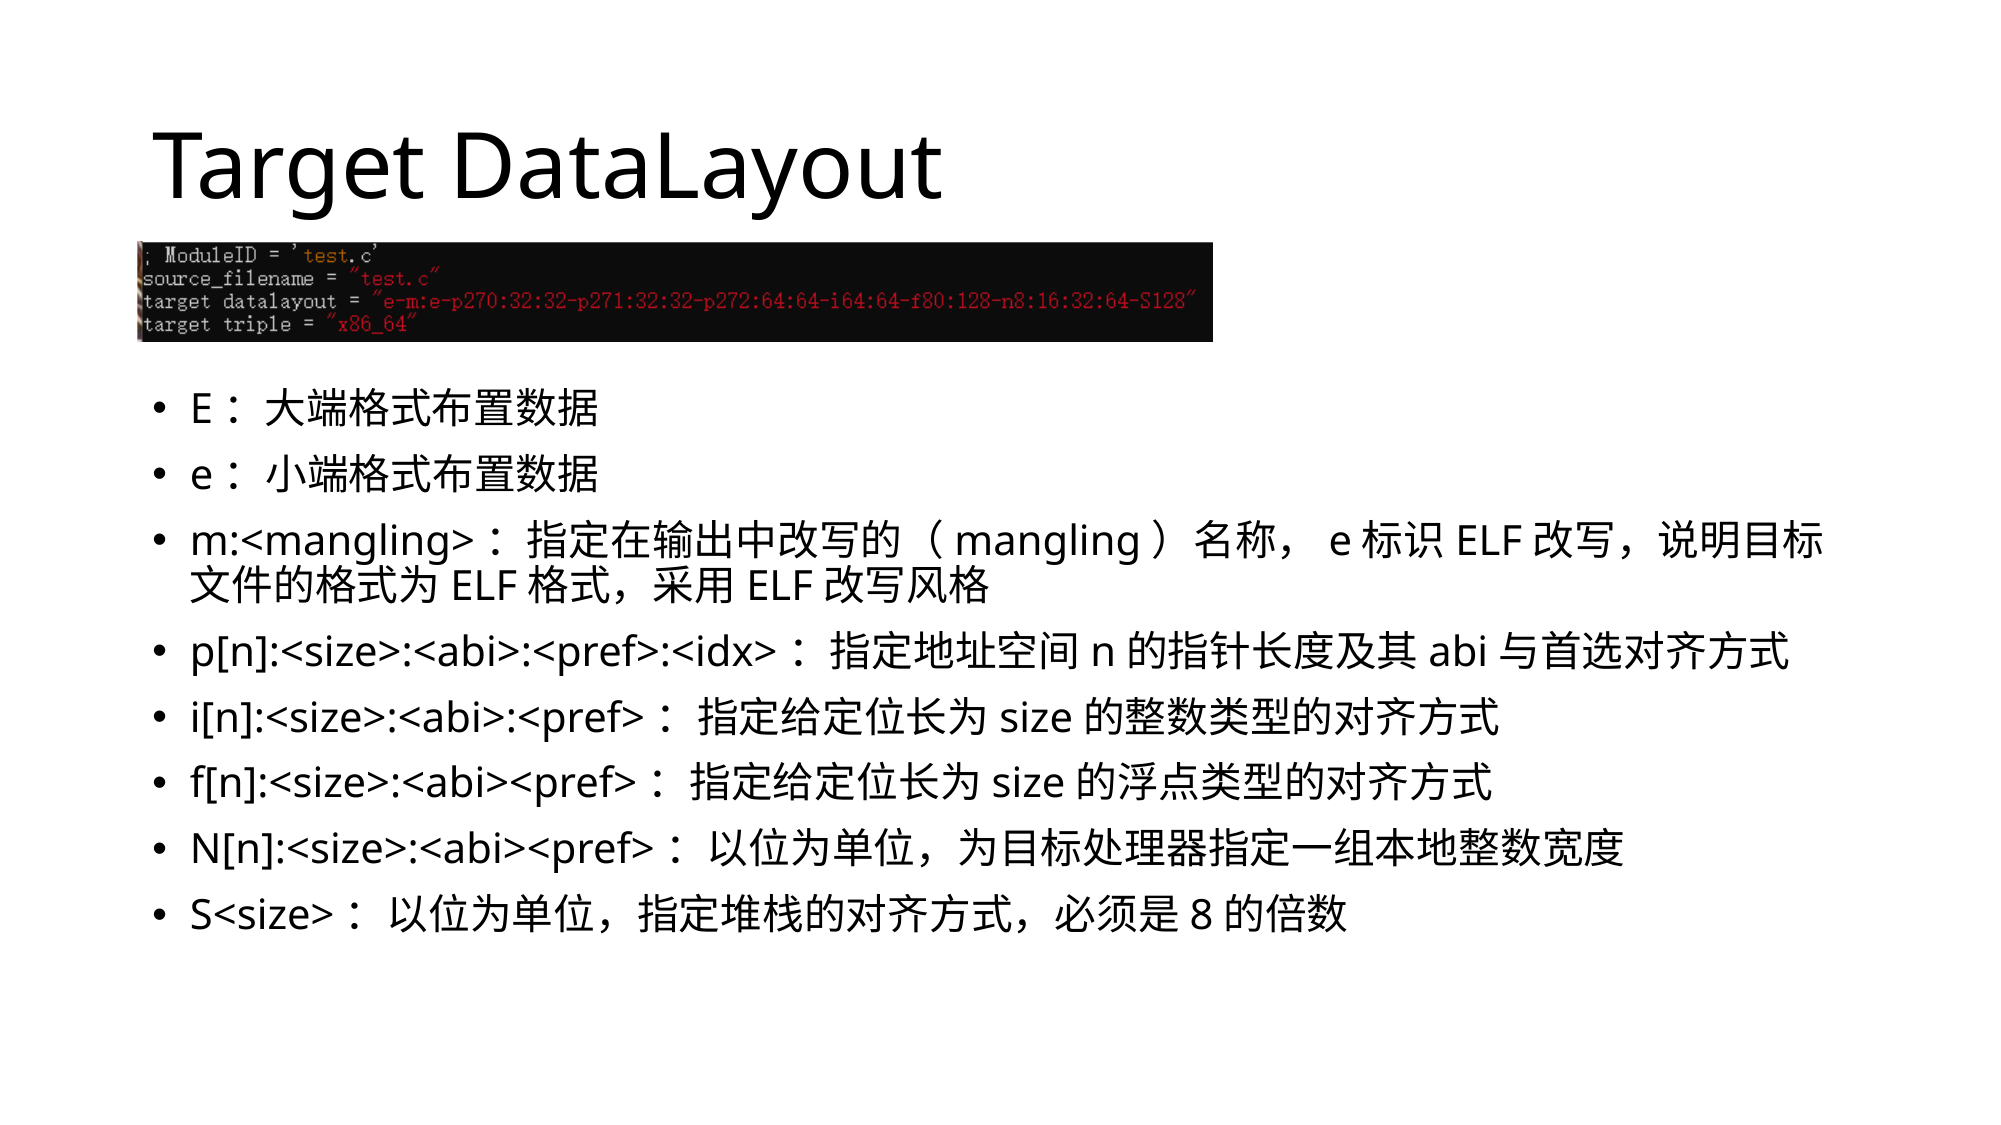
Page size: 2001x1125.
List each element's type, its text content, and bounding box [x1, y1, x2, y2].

picture [137, 241, 1214, 342]
title Target DataLayout [137, 59, 1863, 278]
list E：大端格式布置数据 e：小端格式布置数据 m:<mangling>：指定在输出中改写的（mangling）名称，e标识ELF改写，说明目标文件的格式为ELF格式，采用ELF改写风格 p[n]:<size>:<abi>:<pref>:<idx>：指定地址空间n的指针长度及其abi与首选对齐方式 i[n]:<size>:<abi>:<pref>：指定给定位长为size的整数类型的对齐方式 f[n]:<size>:<abi><pref>：指定给定位长为size的浮点类型的对齐方式 N[n]:<size>:<abi><pref>：以位为单位，为目标处理器指定一组本地整数宽度 S<size>：以位为单位，指定堆栈的对齐方式，必须是8的倍数 [137, 379, 1863, 1014]
